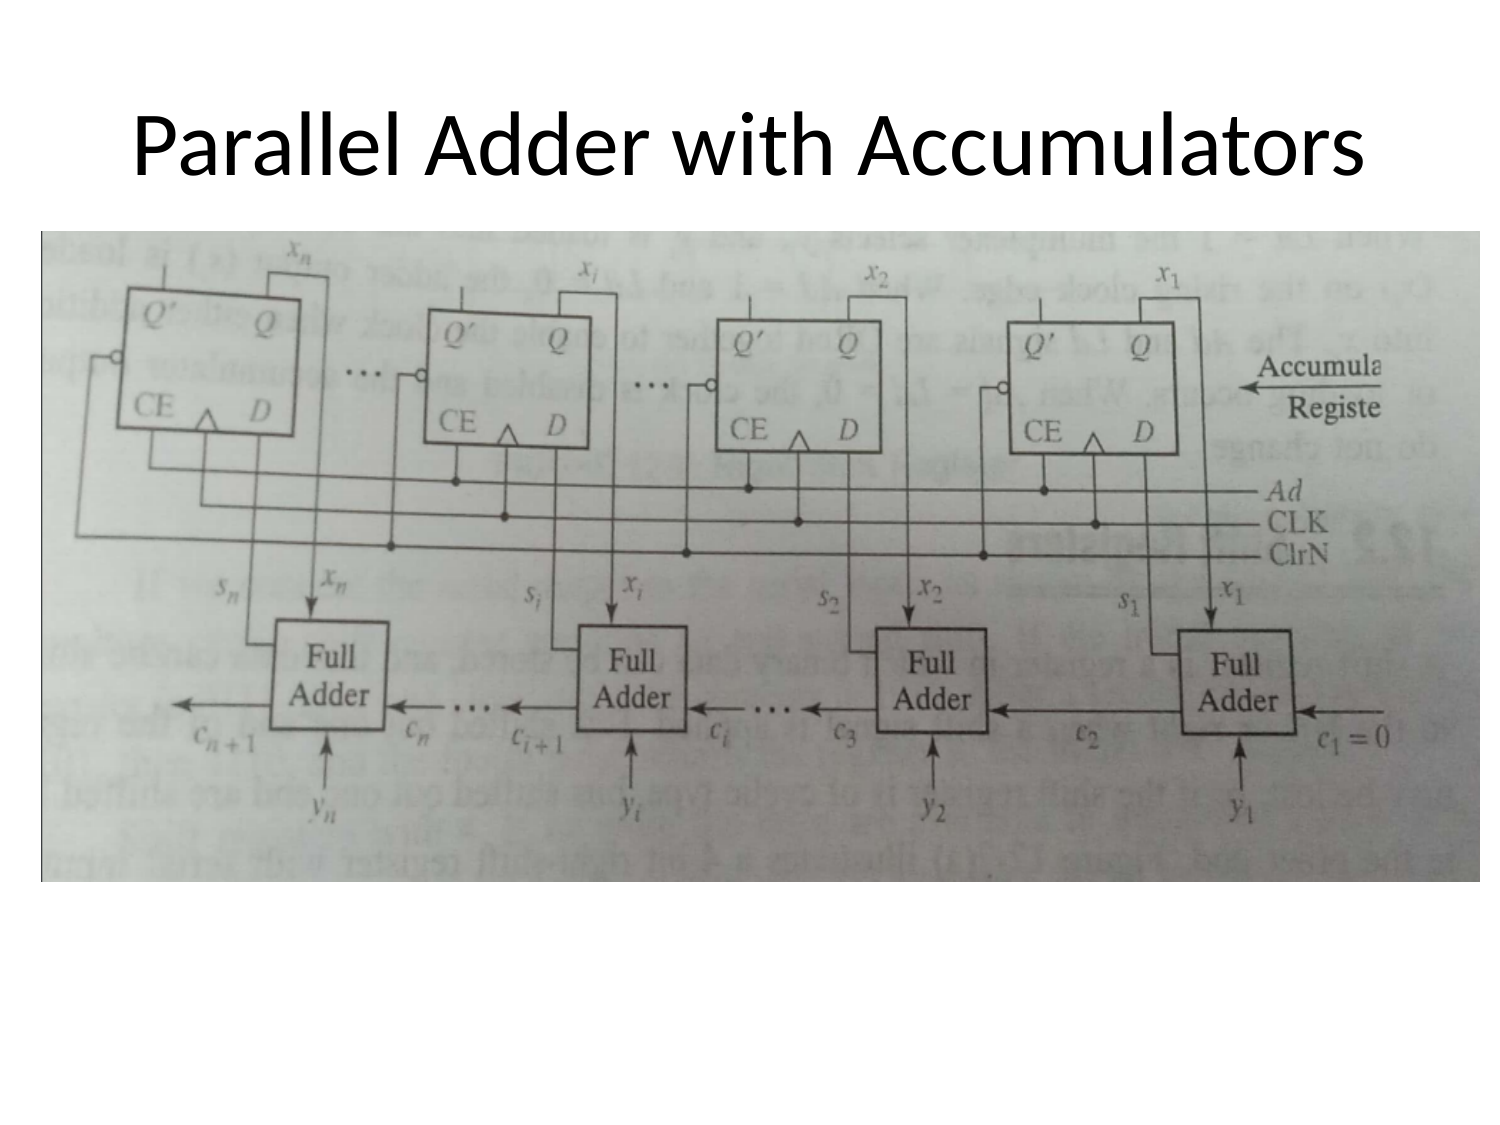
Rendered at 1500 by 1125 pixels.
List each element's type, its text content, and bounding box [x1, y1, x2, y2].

title Parallel Adder with Accumulators [75, 45, 1425, 230]
picture [41, 231, 1481, 882]
